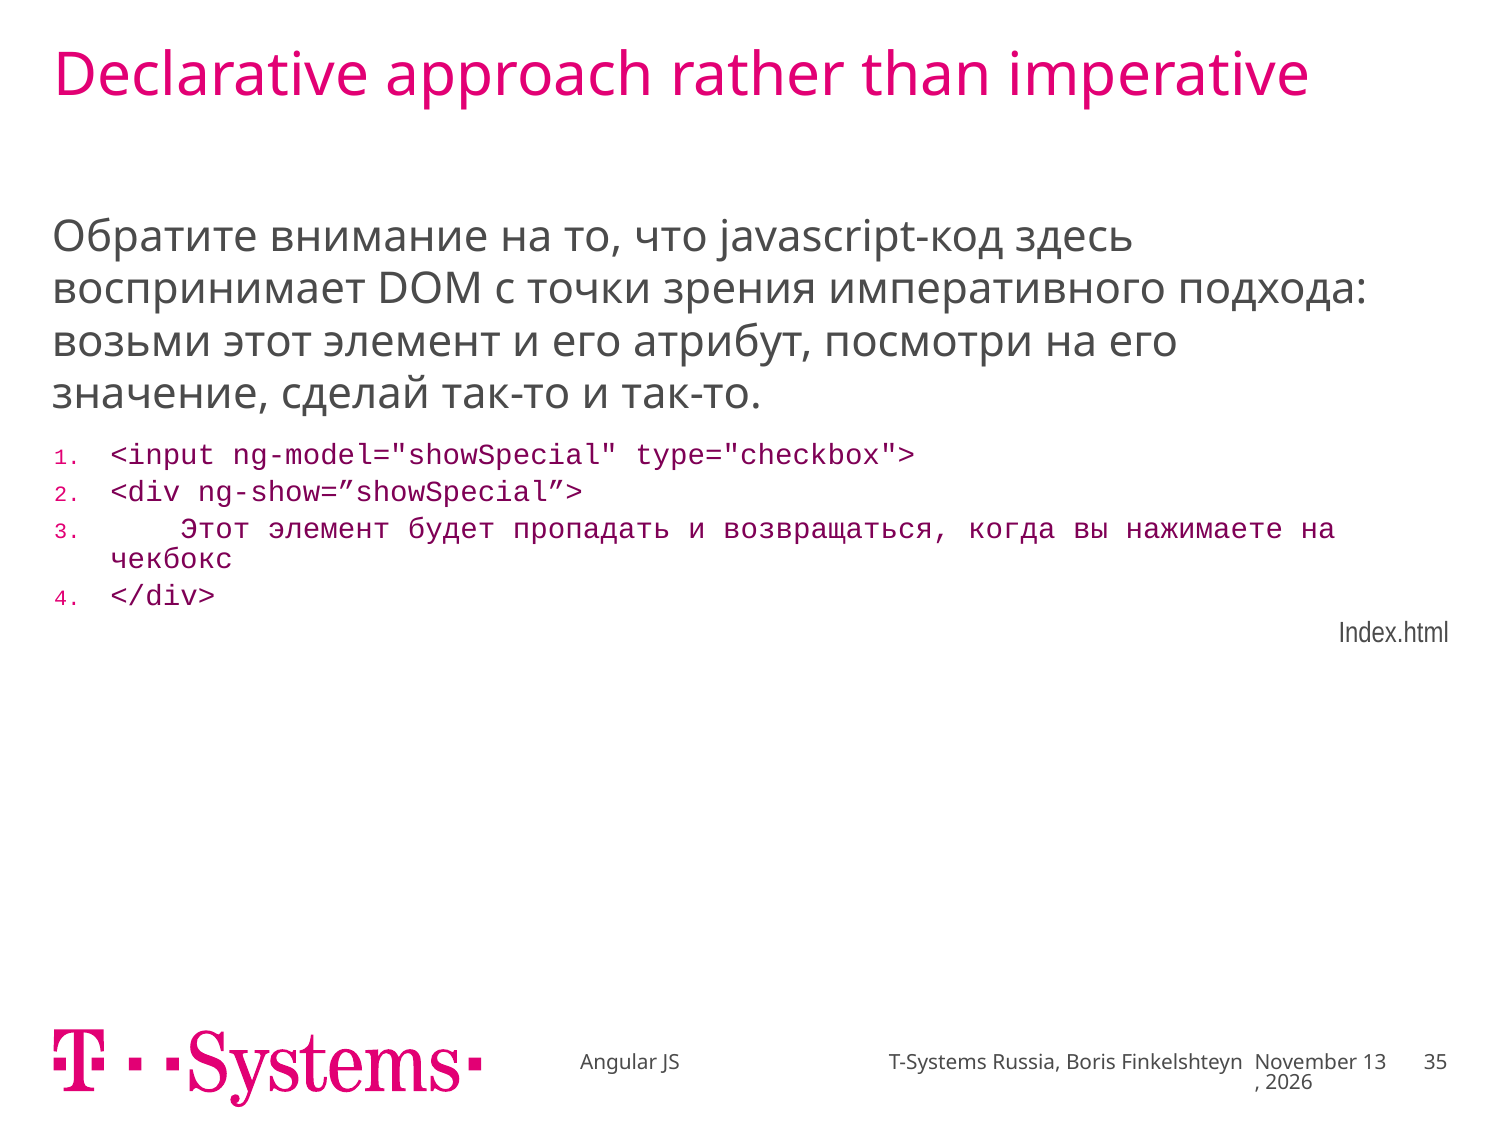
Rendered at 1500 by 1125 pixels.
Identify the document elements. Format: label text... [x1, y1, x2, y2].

title Declarative approach rather than imperative [53, 43, 1447, 132]
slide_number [1254, 1038, 1389, 1087]
table_header <input ng-model="showSpecial" type="checkbox"> <div ng-show=”showSpecial”> Этот элемент будет пропадать и возвращаться, когда вы нажимаете на чекбокс </div> Index.html [39, 434, 1464, 735]
slide_number 35 [1399, 1038, 1448, 1087]
text_box Обратите внимание на то, что javascript-код здесь воспринимает DOM с точки зрения императивного подхода: возьми этот элемент и его атрибут, посмотри на его значение, сделай так-то и так-то. [37, 199, 1400, 425]
footer Angular JS T-Systems Russia, Boris Finkelshteyn [567, 1038, 1244, 1087]
